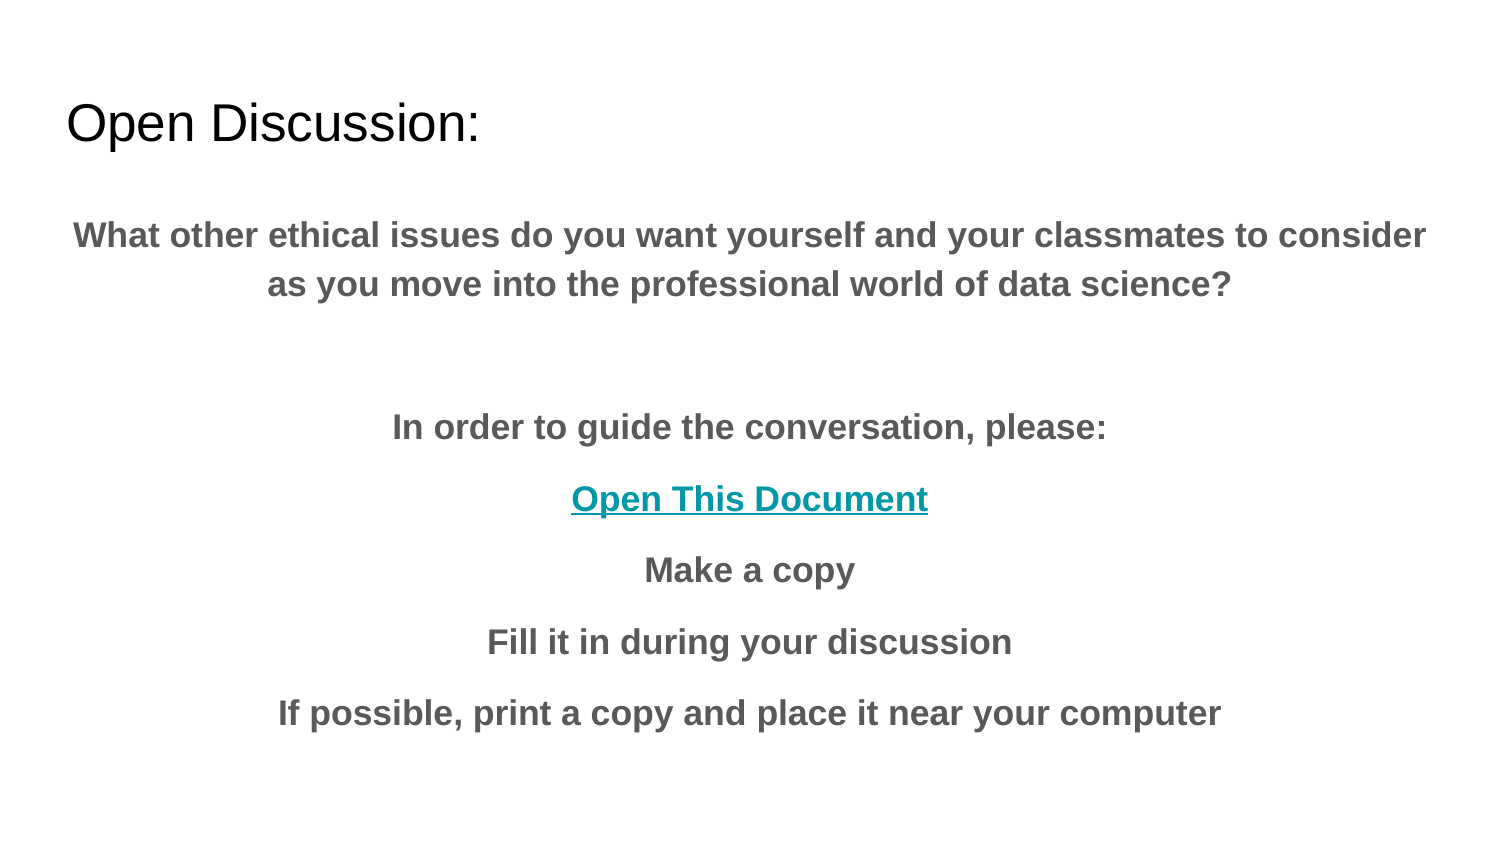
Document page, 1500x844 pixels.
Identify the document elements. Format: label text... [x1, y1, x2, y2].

list What other ethical issues do you want yourself and your classmates to consider as you move into the professional world of data science? In order to guide the conversation, please: Open This Document Make a copy Fill it in during your discussion If possible, print a copy and place it near your computer [51, 189, 1449, 750]
title Open Discussion: [51, 72, 1449, 167]
